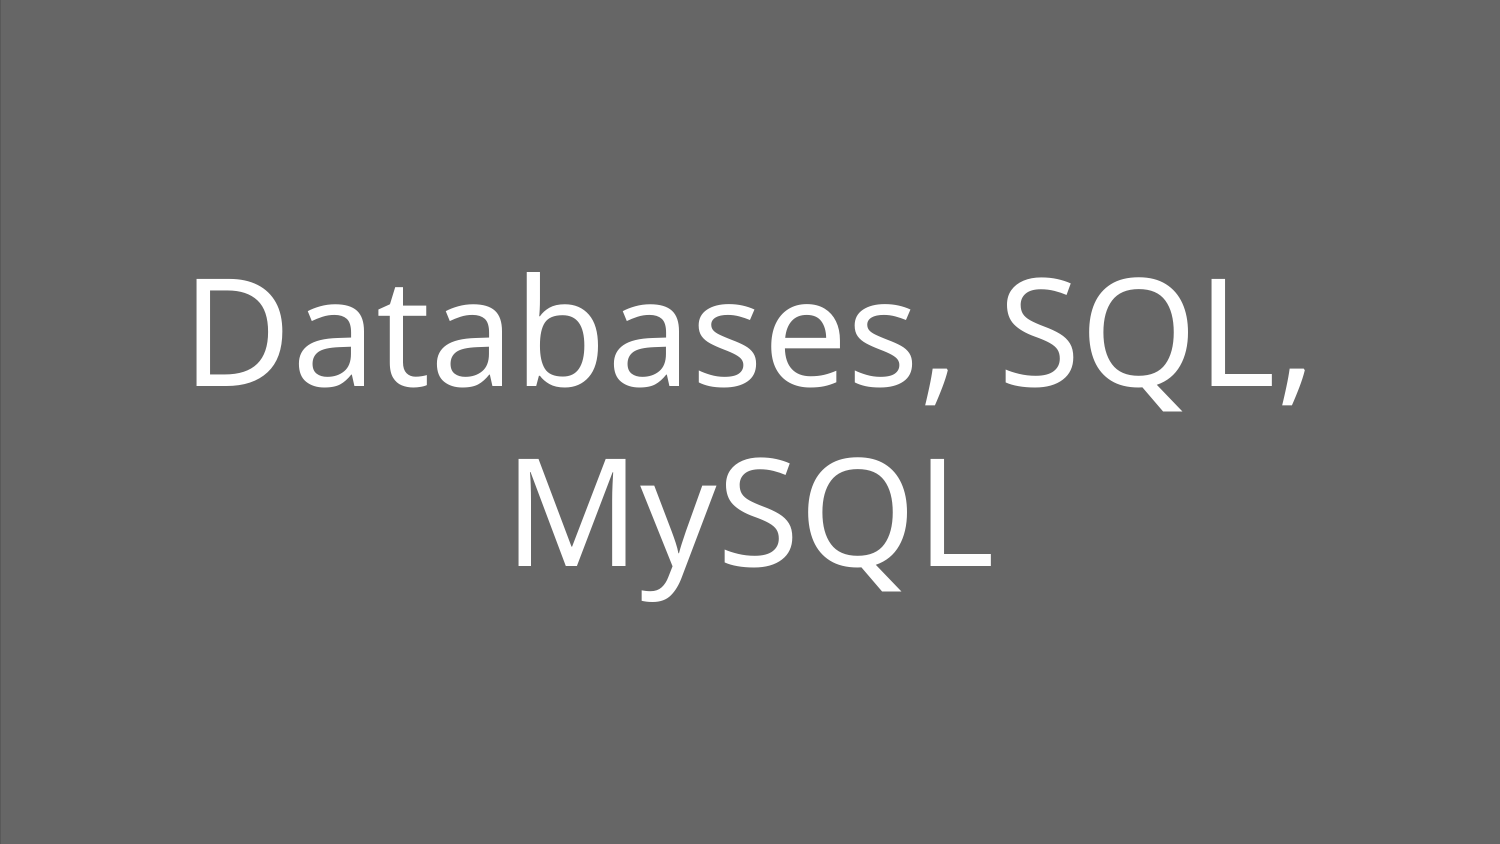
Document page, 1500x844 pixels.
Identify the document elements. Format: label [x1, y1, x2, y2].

text_box [0, 0, 1500, 844]
